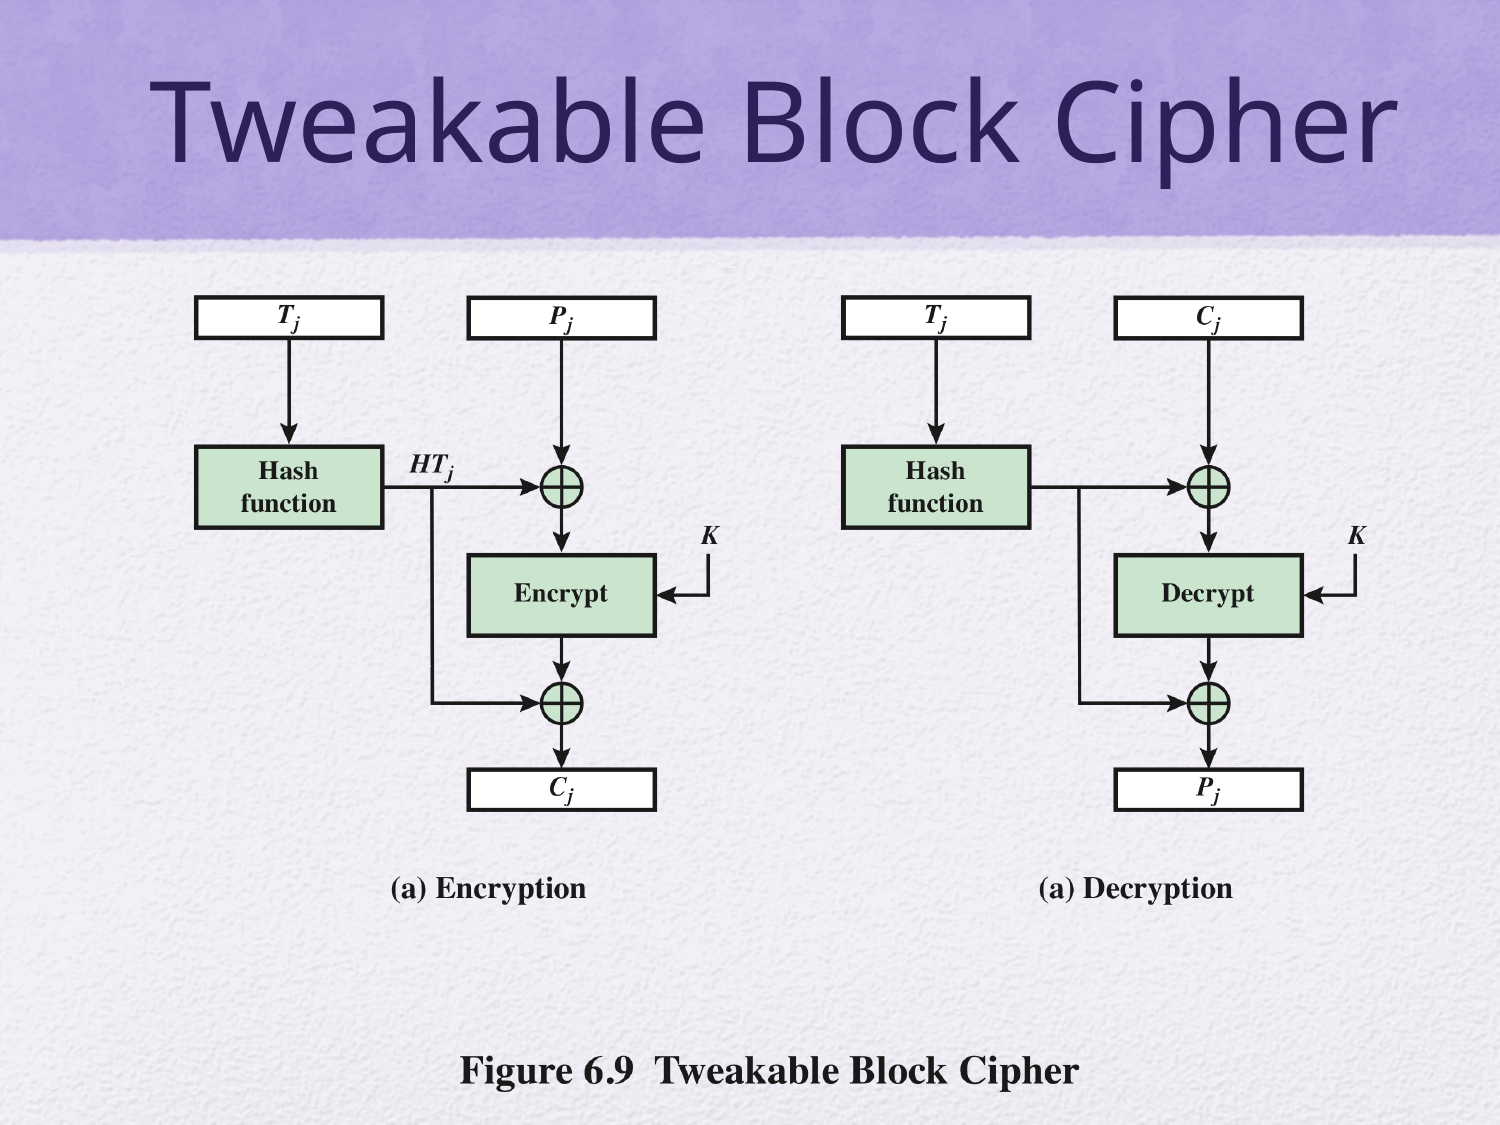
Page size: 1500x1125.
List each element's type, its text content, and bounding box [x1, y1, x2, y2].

title Tweakable Block Cipher [0, 6, 1500, 239]
picture [0, 222, 1500, 1125]
